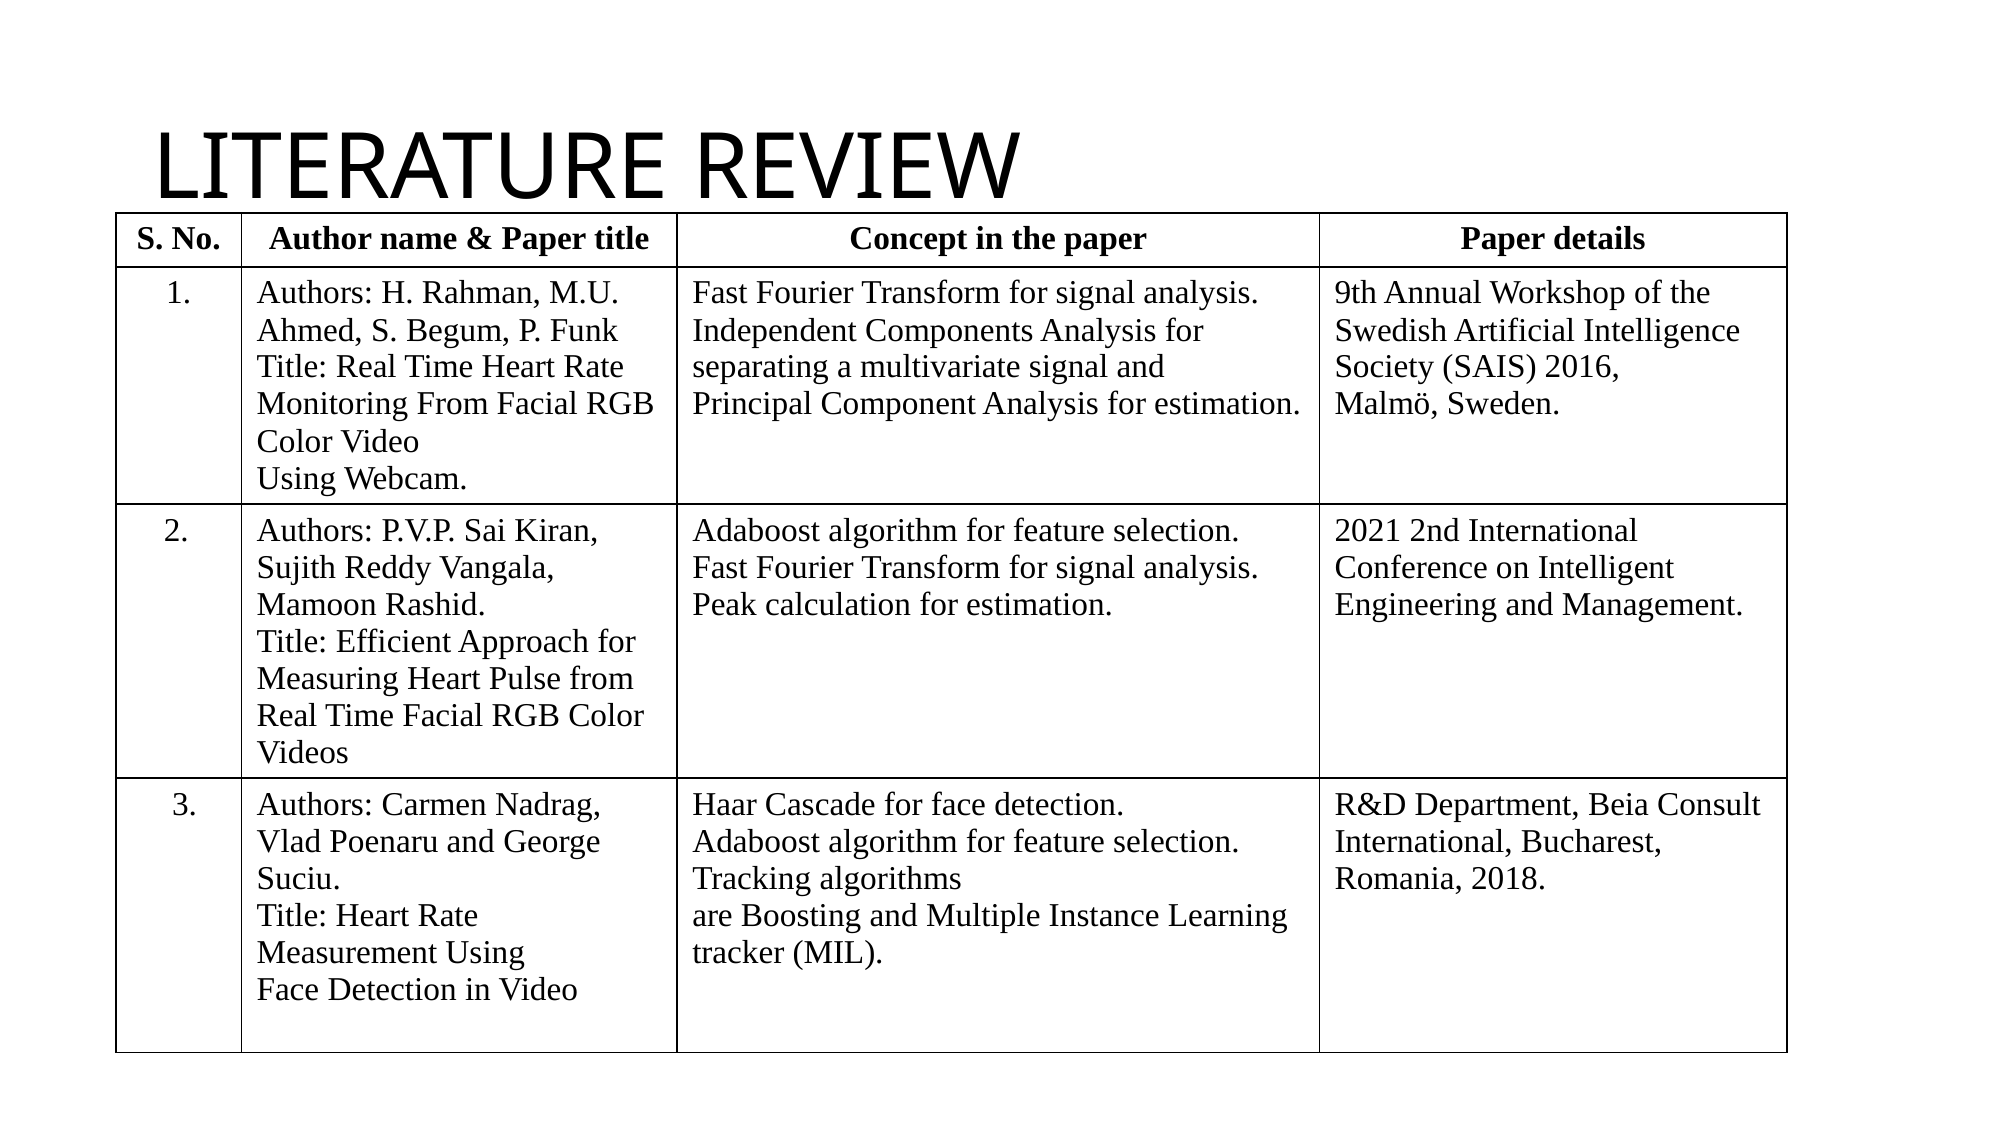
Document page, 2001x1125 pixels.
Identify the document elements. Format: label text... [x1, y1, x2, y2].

table_cell 2. [117, 505, 241, 777]
table_cell 9th Annual Workshop of the Swedish Artificial Intelligence Society (SAIS) 2016, Malmö, Sweden. [1320, 268, 1786, 503]
table_cell 1. [117, 268, 241, 503]
table_cell Authors: H. Rahman, M.U. Ahmed, S. Begum, P. Funk Title: Real Time Heart Rate Monitoring From Facial RGB Color Video Using Webcam. [242, 268, 676, 503]
table_header Paper details [1320, 214, 1786, 266]
table_cell 3. [117, 779, 241, 1052]
table_cell 2021 2nd International Conference on Intelligent Engineering and Management. [1320, 505, 1786, 777]
table_header Concept in the paper [678, 214, 1319, 266]
table_cell Adaboost algorithm for feature selection. Fast Fourier Transform for signal analysis. Peak calculation for estimation. [678, 505, 1319, 777]
table_header S. No. [117, 214, 241, 266]
title LITERATURE REVIEW [137, 59, 1863, 278]
table_cell Authors: P.V.P. Sai Kiran, Sujith Reddy Vangala, Mamoon Rashid. Title: Efficient Approach for Measuring Heart Pulse from Real Time Facial RGB Color Videos [242, 505, 676, 777]
table_cell Haar Cascade for face detection. Adaboost algorithm for feature selection. Tracking algorithms are Boosting and Multiple Instance Learning tracker (MIL). [678, 779, 1319, 1052]
table_cell Fast Fourier Transform for signal analysis. Independent Components Analysis for separating a multivariate signal and Principal Component Analysis for estimation. [678, 268, 1319, 503]
table_header Author name & Paper title [242, 214, 676, 266]
table_cell Authors: Carmen Nadrag, Vlad Poenaru and George Suciu. Title: Heart Rate Measurement Using Face Detection in Video [242, 779, 676, 1052]
table_cell R&D Department, Beia Consult International, Bucharest, Romania, 2018. [1320, 779, 1786, 1052]
